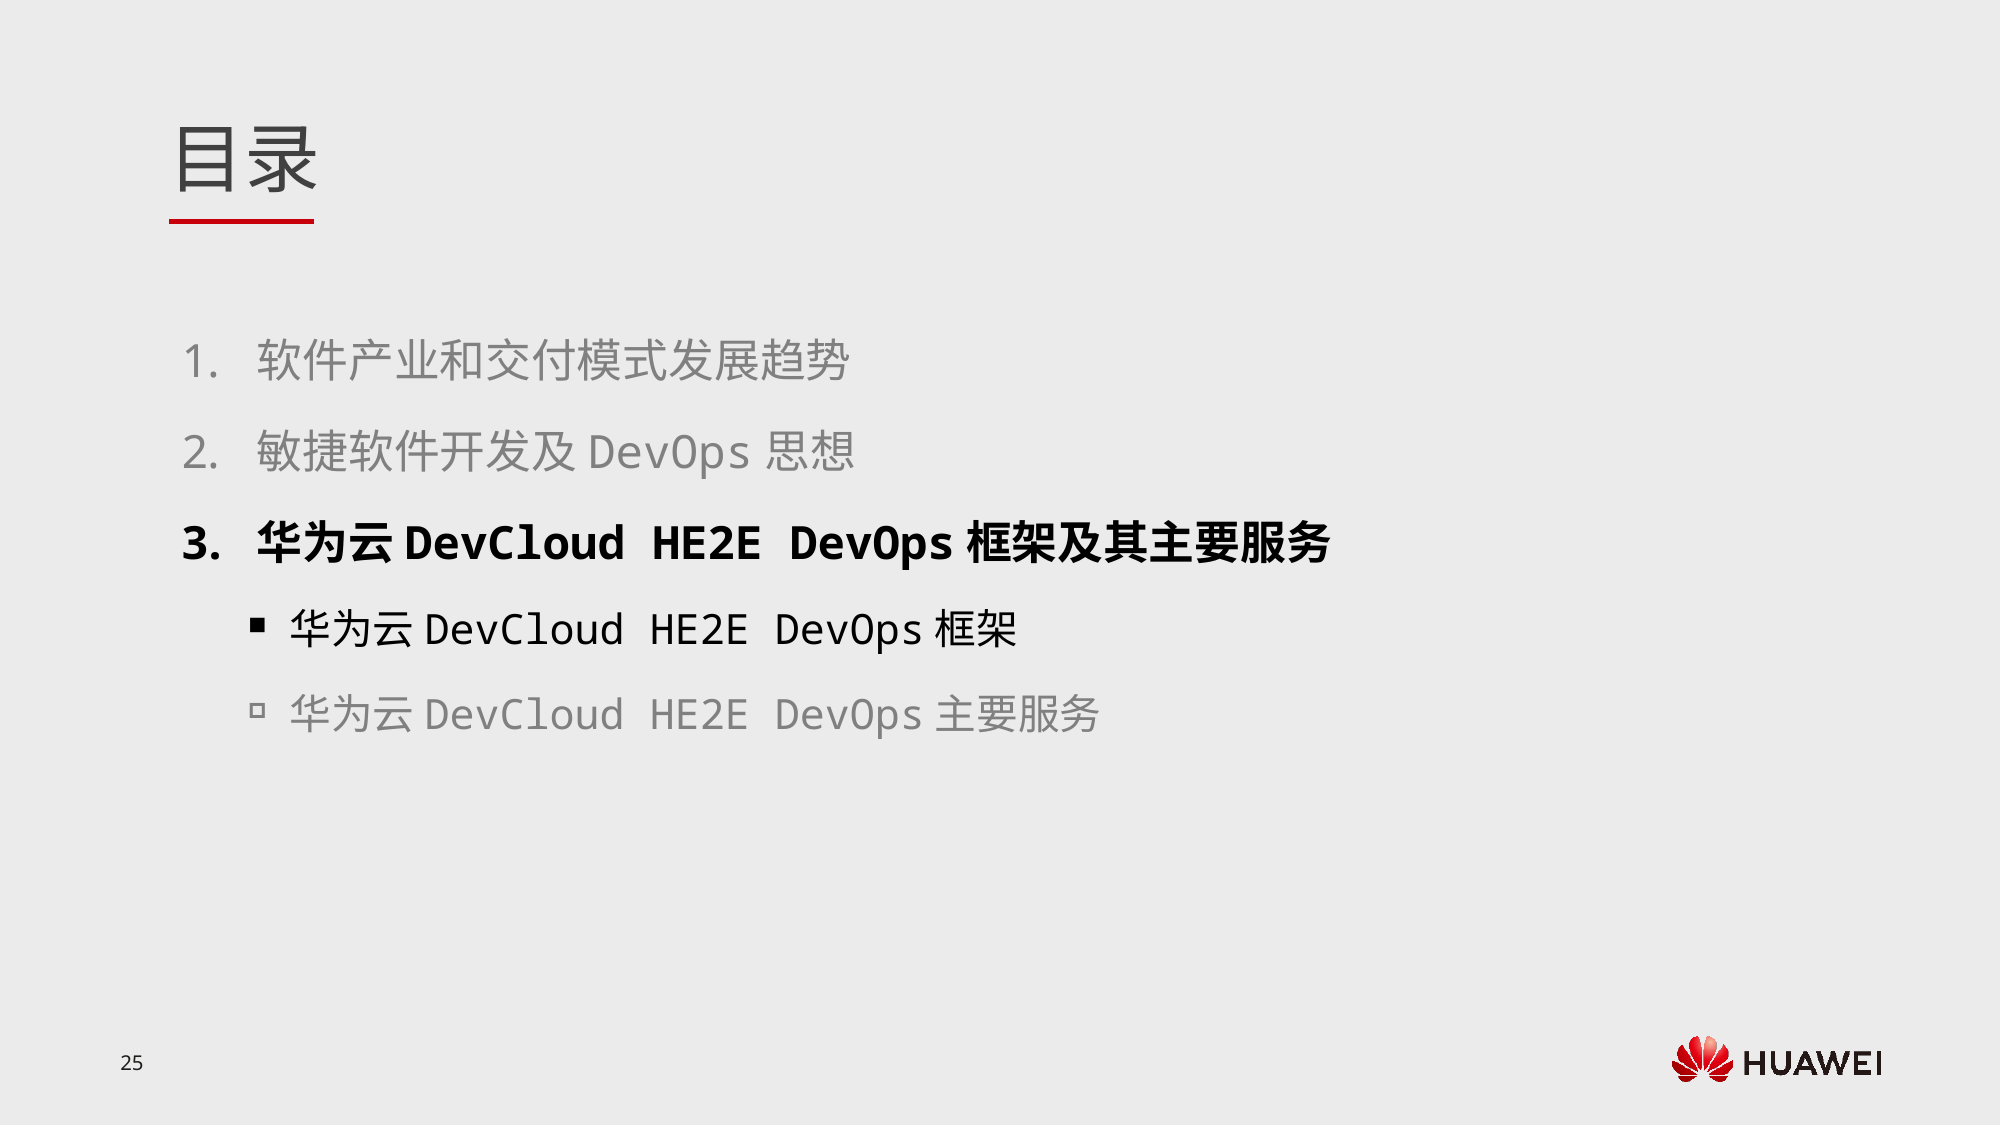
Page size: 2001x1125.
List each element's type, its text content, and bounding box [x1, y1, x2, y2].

picture [1672, 1036, 1881, 1082]
list 软件产业和交付模式发展趋势 敏捷软件开发及DevOps思想 华为云DevCloud HE2E DevOps框架及其主要服务 华为云DevCloud HE2E DevOps框架 华为云DevCloud HE2E DevOps主要服务 [167, 302, 1833, 970]
